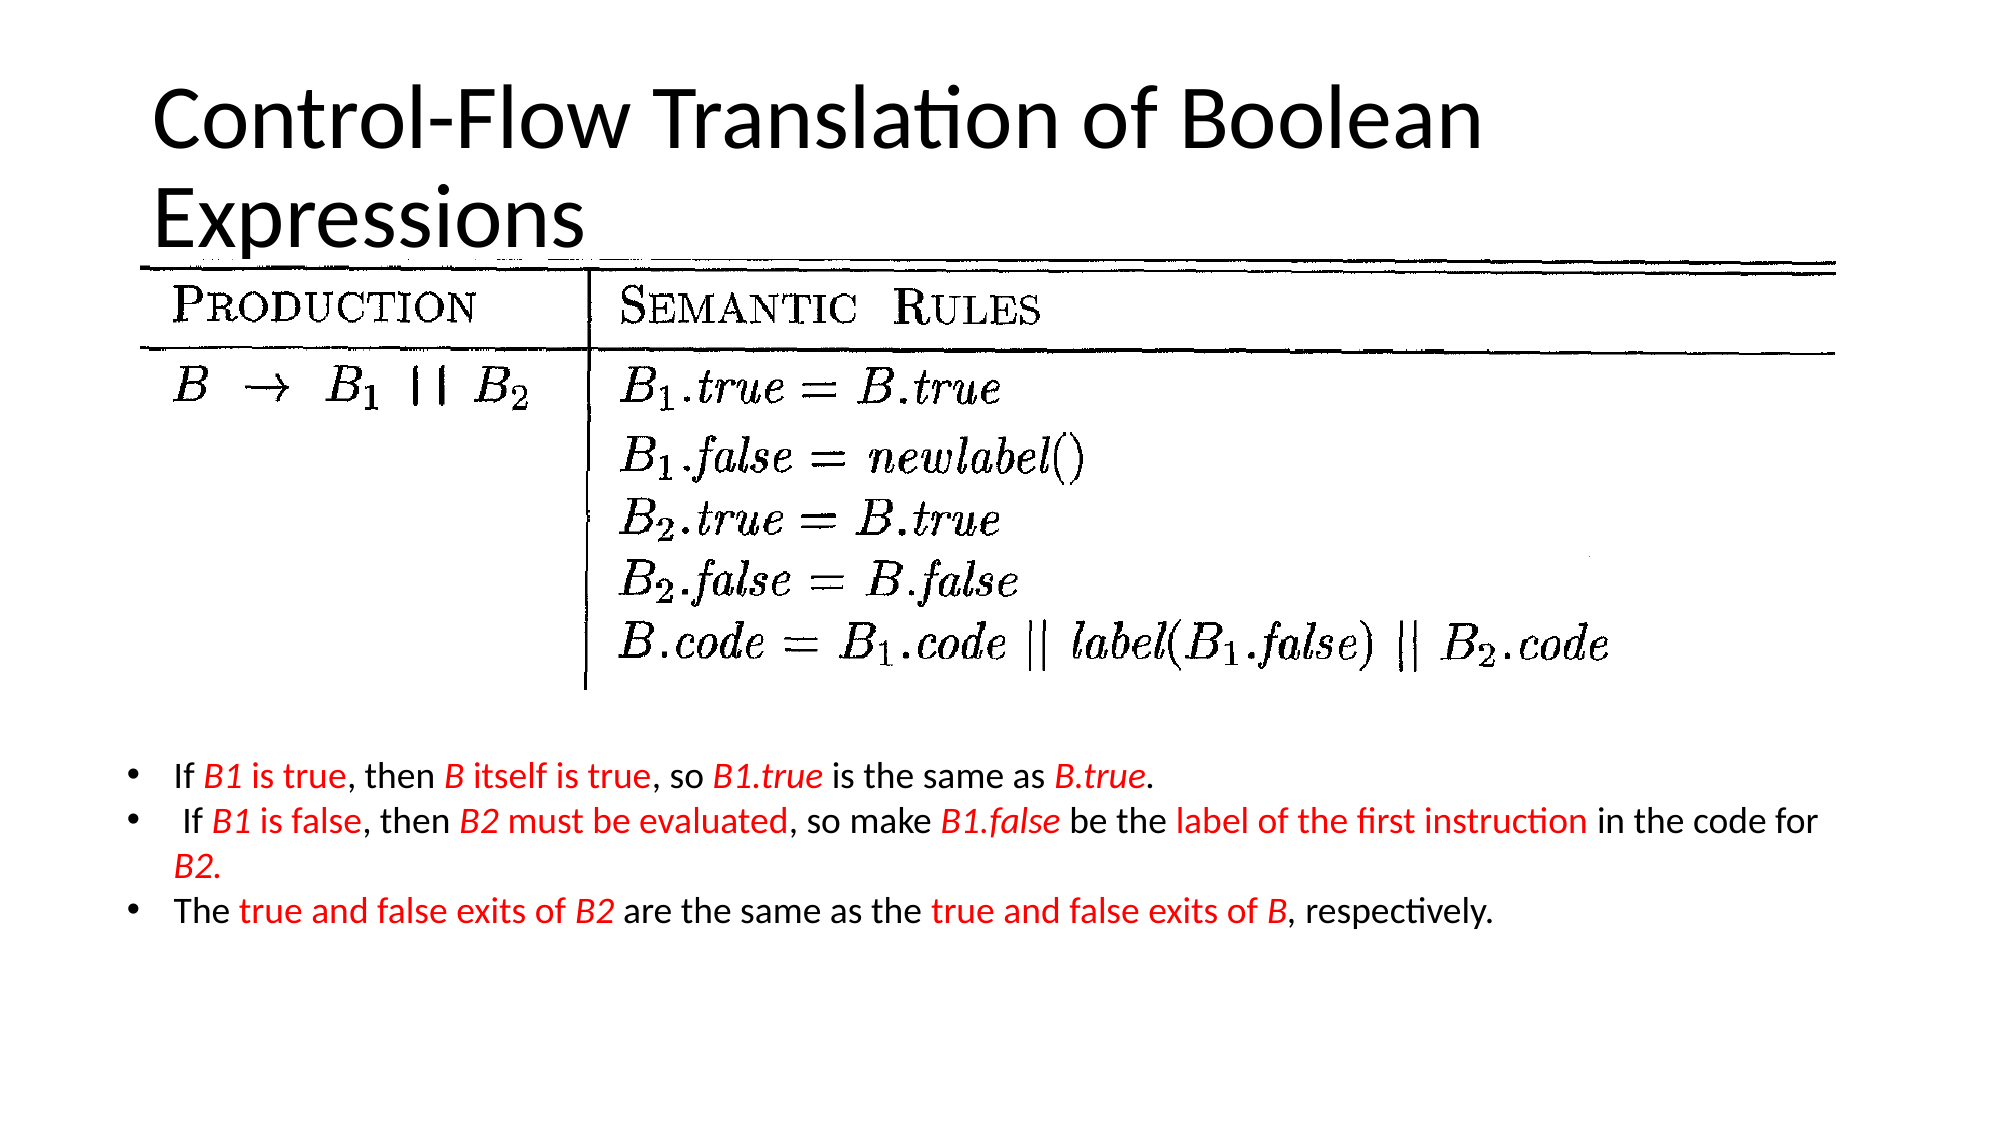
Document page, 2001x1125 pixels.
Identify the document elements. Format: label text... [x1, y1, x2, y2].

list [120, 259, 1846, 691]
title Control-Flow Translation of Boolean Expressions [137, 59, 1863, 278]
text_box If B1 is true, then B itself is true, so B1.true is the same as B.true. If B1 is false, then B2 must be evaluated, so make B1.false be the label of the first instruction in the code for B2. The true and false exits of B2 are the same as the true and false exits of B, respectively. [111, 743, 1863, 939]
